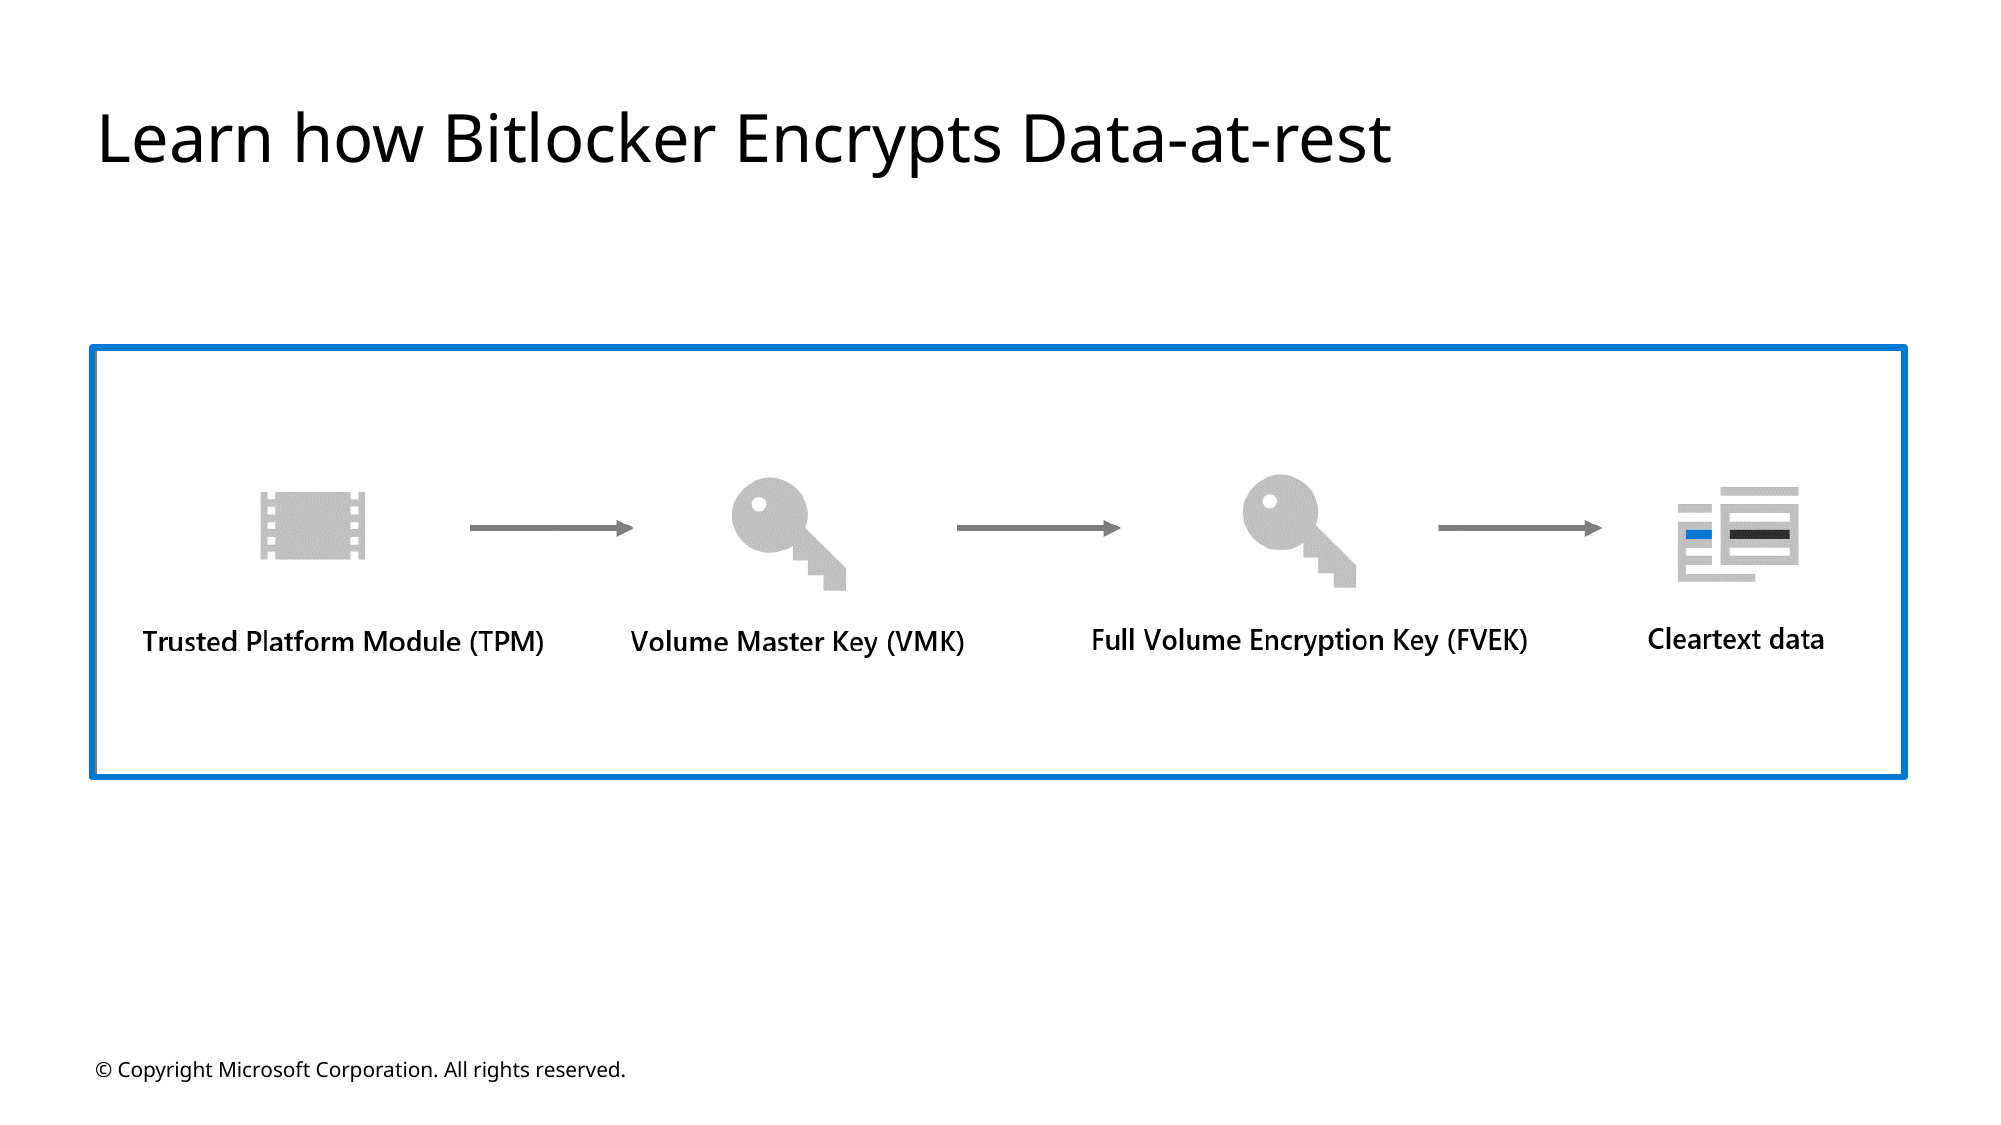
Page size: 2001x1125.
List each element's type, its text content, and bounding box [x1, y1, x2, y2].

title Learn how Bitlocker Encrypts Data-at-rest [96, 96, 1903, 177]
picture [94, 350, 1902, 775]
